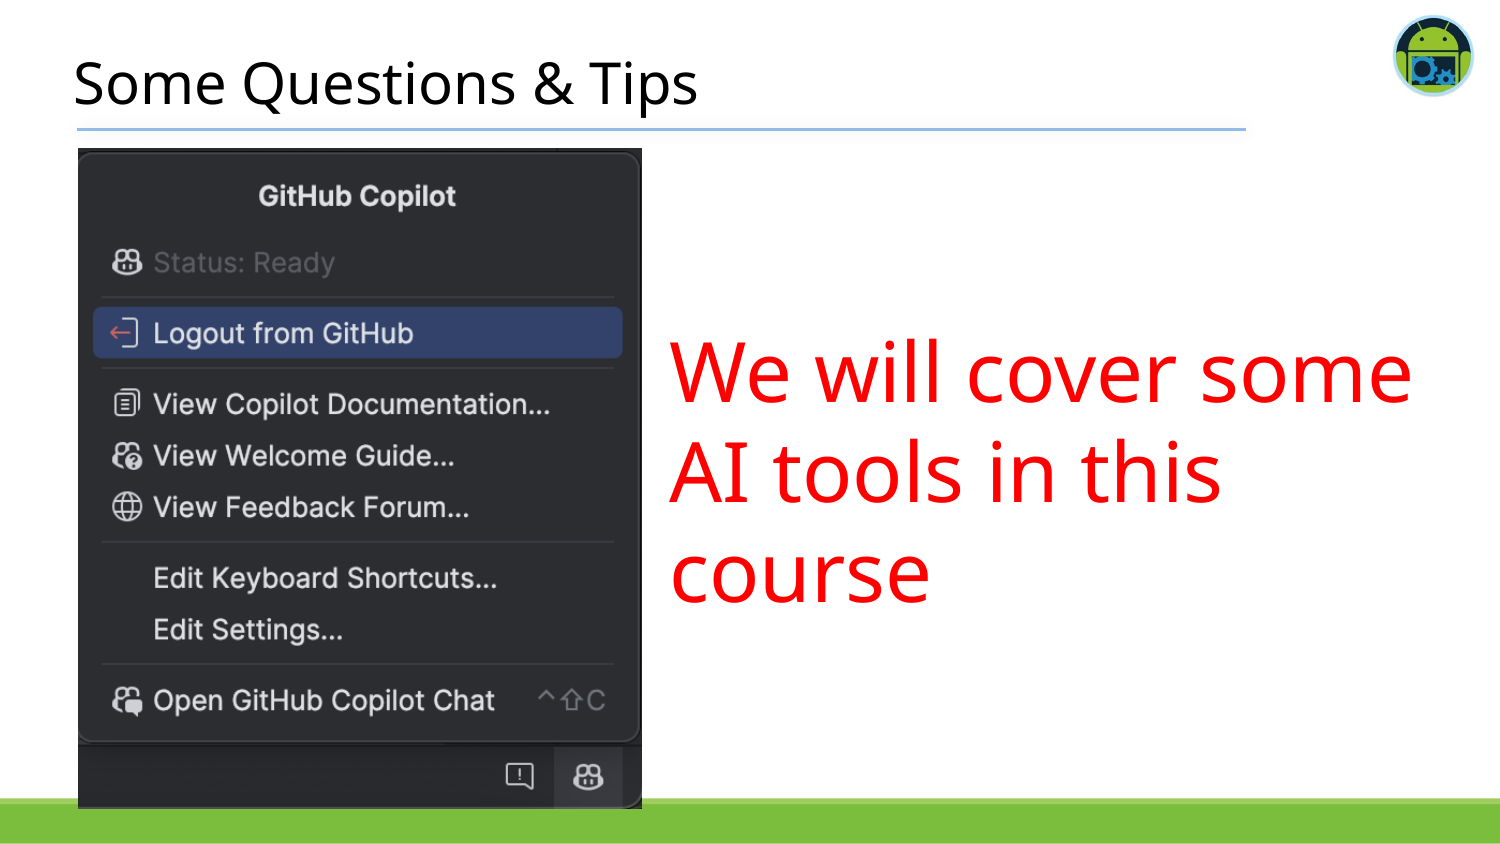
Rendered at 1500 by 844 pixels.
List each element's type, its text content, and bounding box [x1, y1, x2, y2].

title Some Questions & Tips [64, 0, 1341, 126]
picture [1387, 9, 1479, 101]
text_box We will cover some AI tools in this course [660, 310, 1474, 687]
picture [78, 148, 643, 809]
